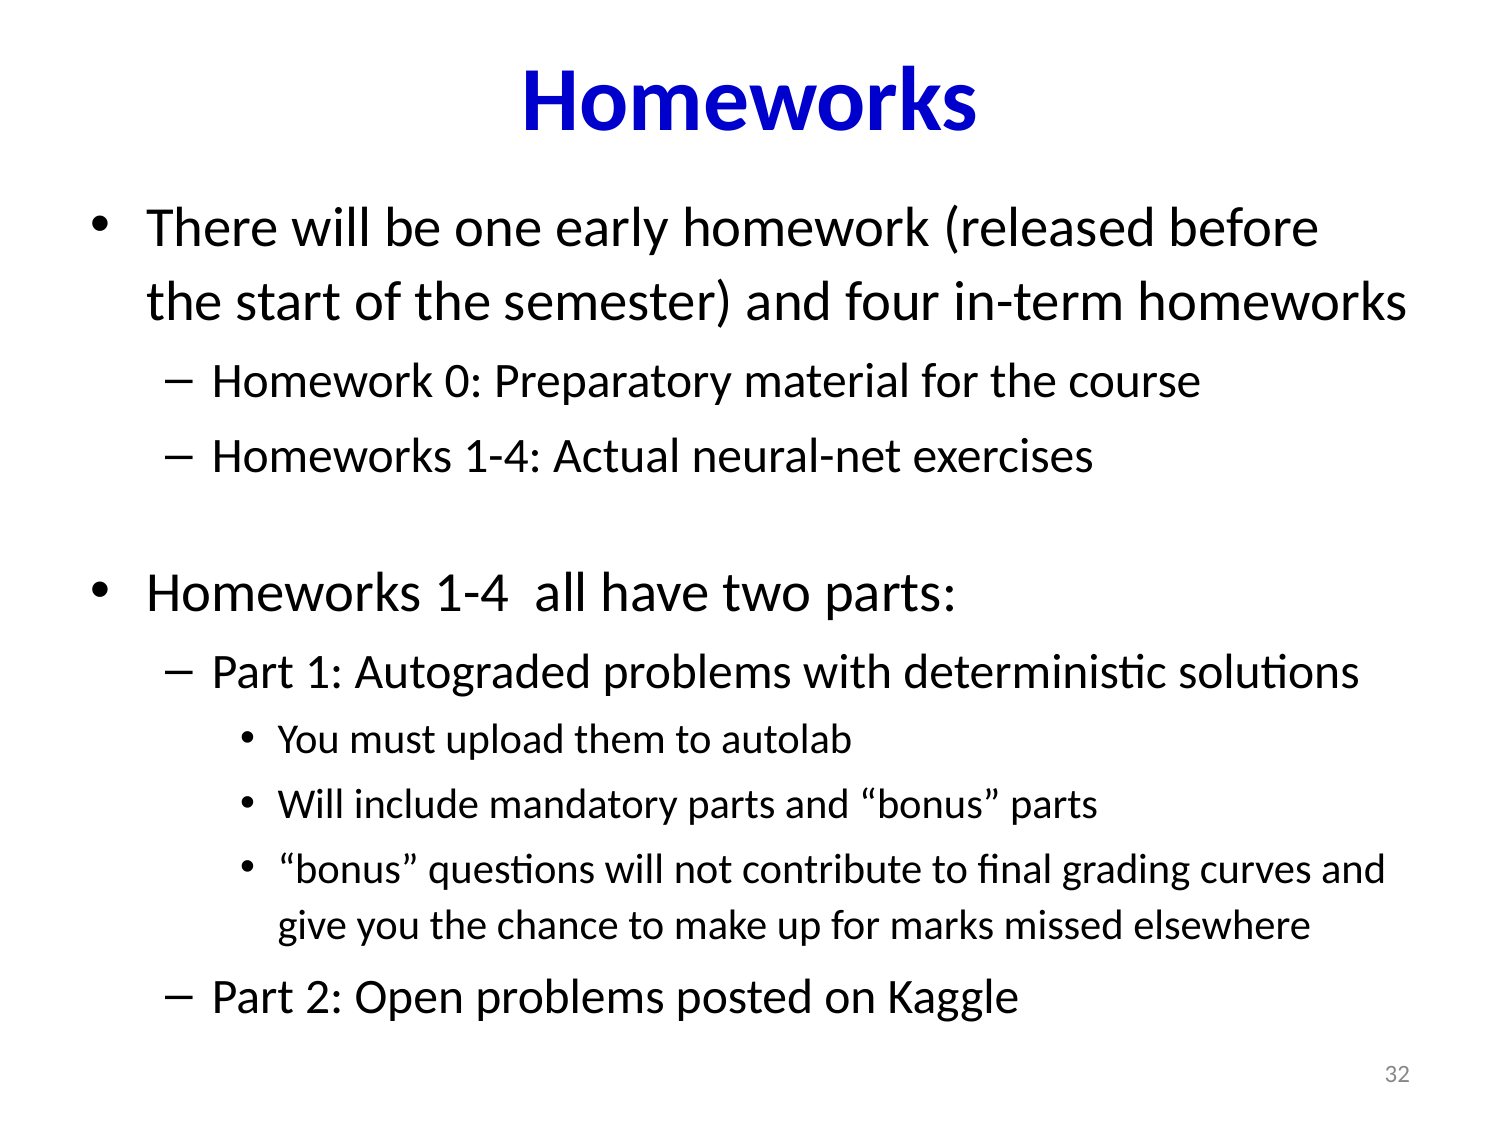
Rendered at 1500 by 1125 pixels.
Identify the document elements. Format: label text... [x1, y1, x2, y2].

title Homeworks [75, 0, 1425, 174]
slide_number 32 [1074, 1042, 1425, 1103]
list There will be one early homework (released before the start of the semester) and four in-term homeworks Homework 0: Preparatory material for the course Homeworks 1-4: Actual neural-net exercises Homeworks 1-4 all have two parts: Part 1: Autograded problems with deterministic solutions You must upload them to autolab Will include mandatory parts and “bonus” parts “bonus” questions will not contribute to final grading curves and give you the chance to make up for marks missed elsewhere Part 2: Open problems posted on Kaggle [75, 174, 1425, 1063]
